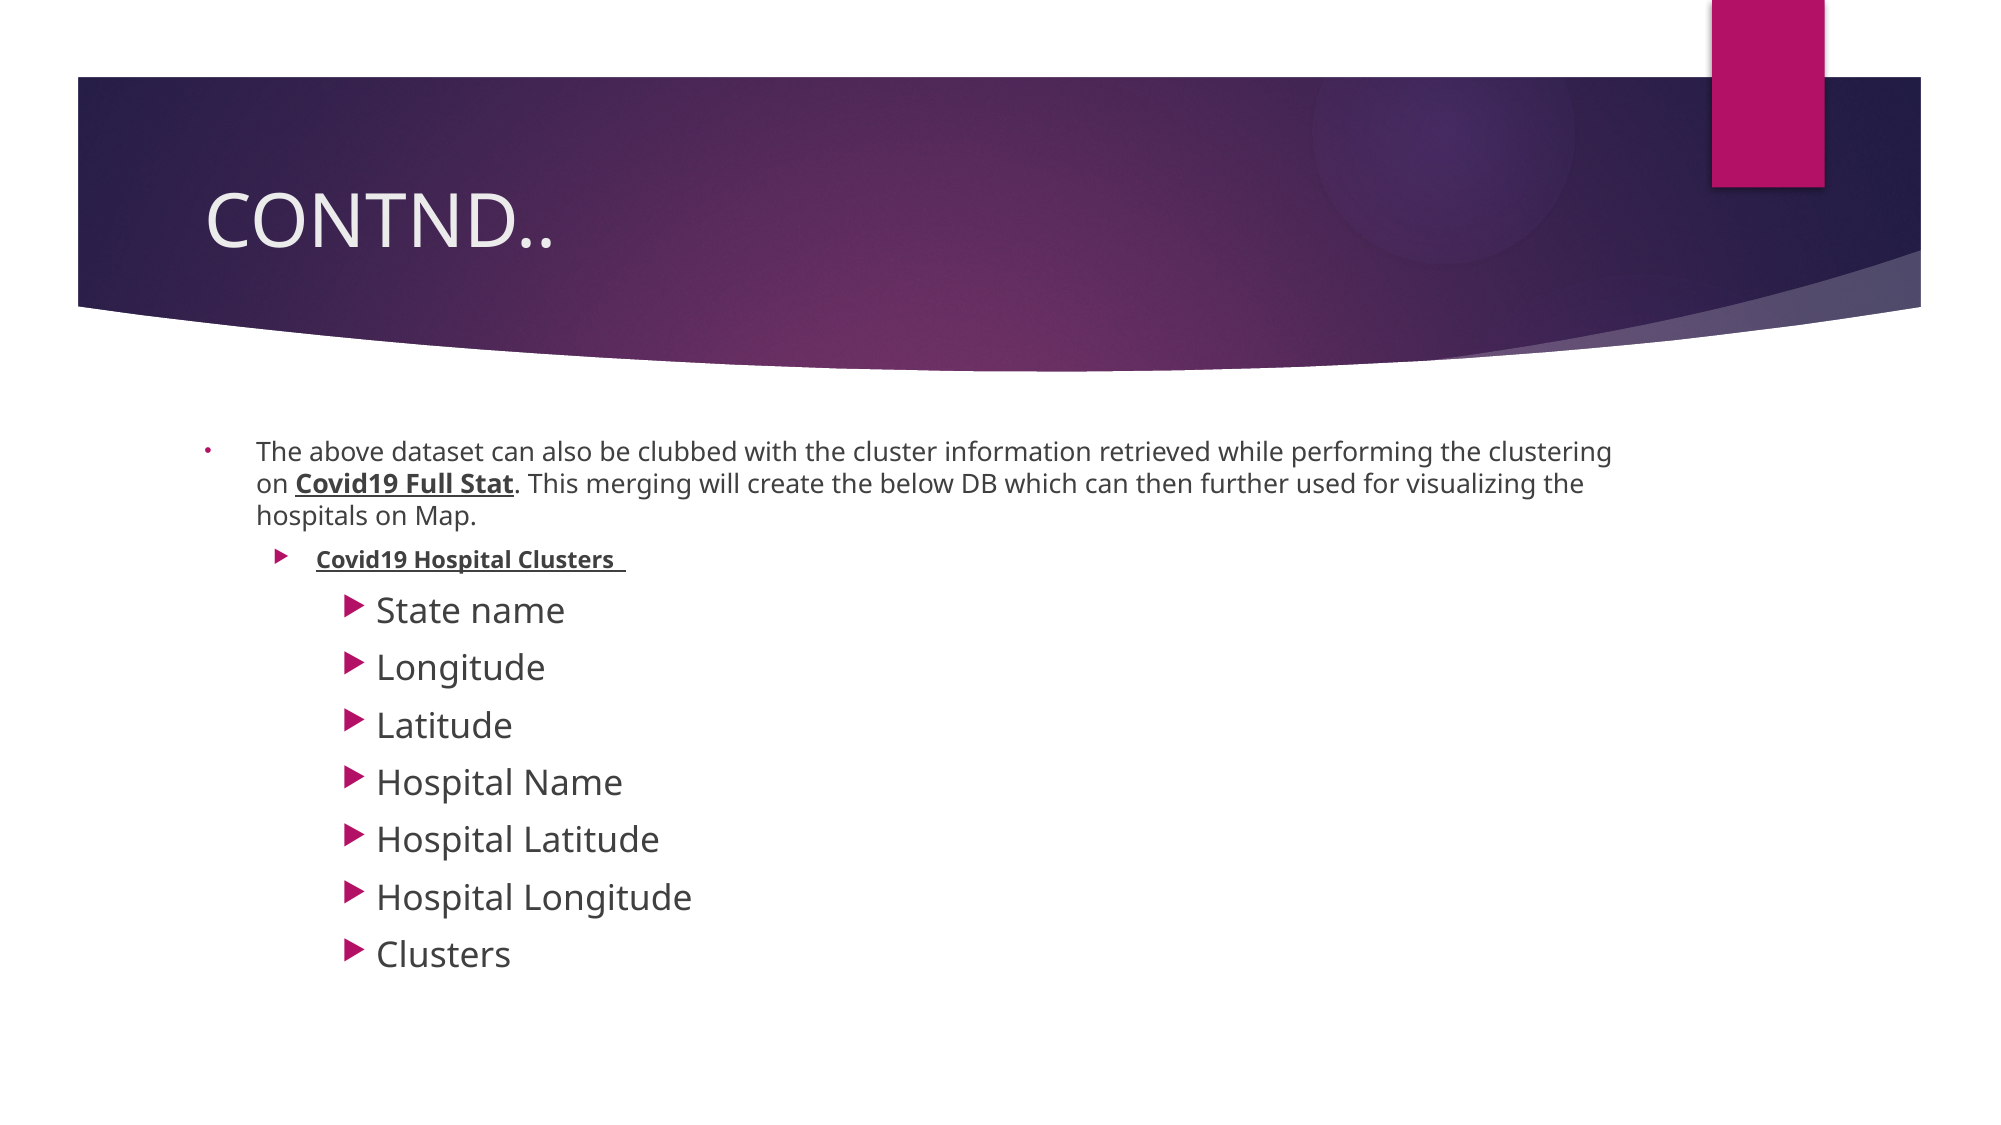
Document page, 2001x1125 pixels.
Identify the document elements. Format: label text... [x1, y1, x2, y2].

title CONTND.. [189, 159, 1627, 276]
list The above dataset can also be clubbed with the cluster information retrieved while performing the clustering on Covid19 Full Stat. This merging will create the below DB which can then further used for visualizing the hospitals on Map. Covid19 Hospital Clusters State name Longitude Latitude Hospital Name Hospital Latitude Hospital Longitude Clusters [189, 427, 1638, 988]
